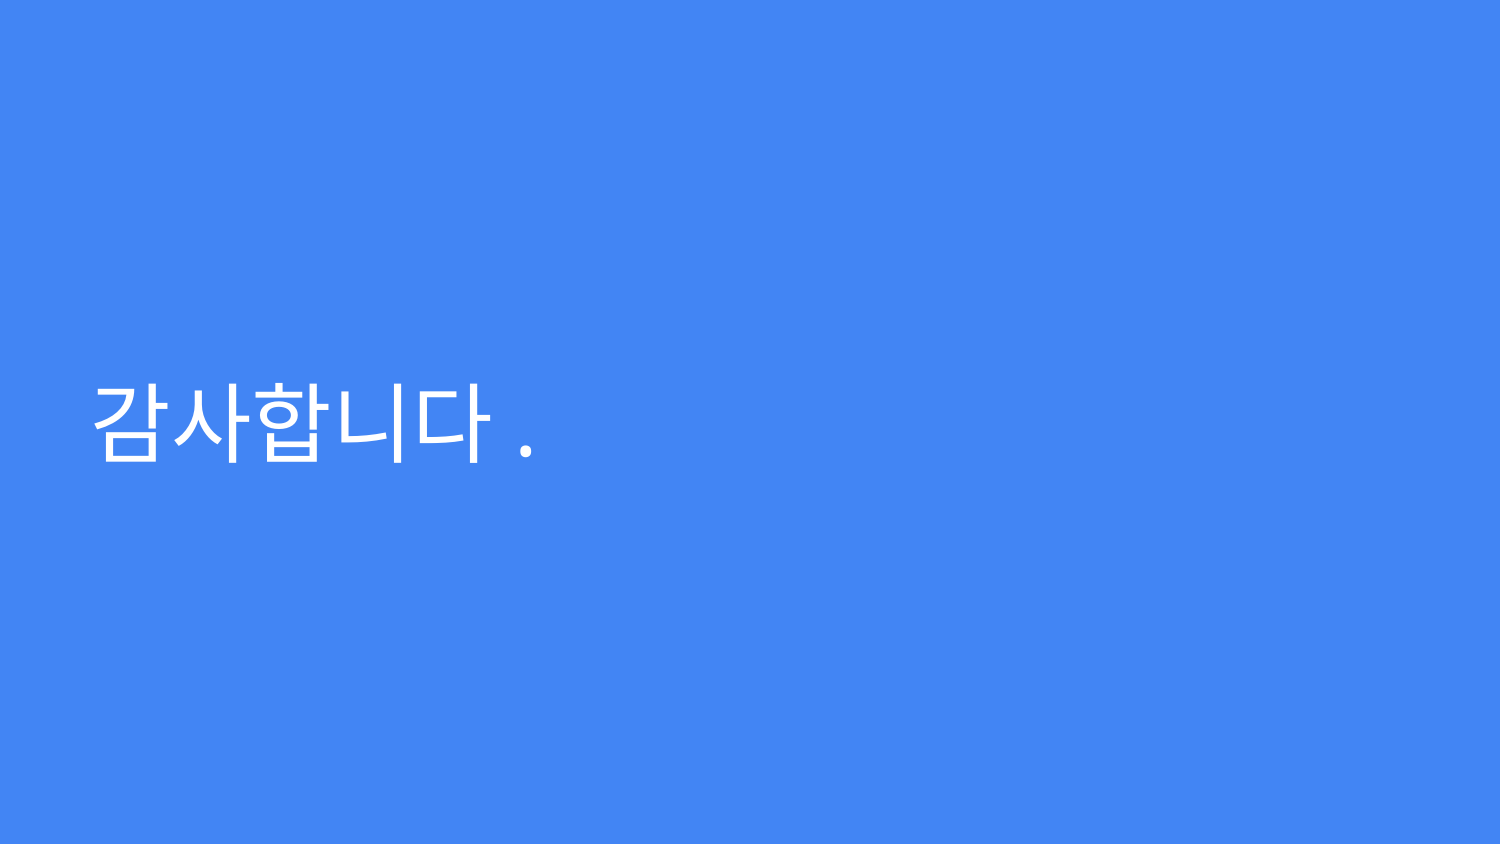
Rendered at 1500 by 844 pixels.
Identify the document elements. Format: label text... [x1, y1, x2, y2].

title 감사합니다. [75, 338, 1425, 505]
